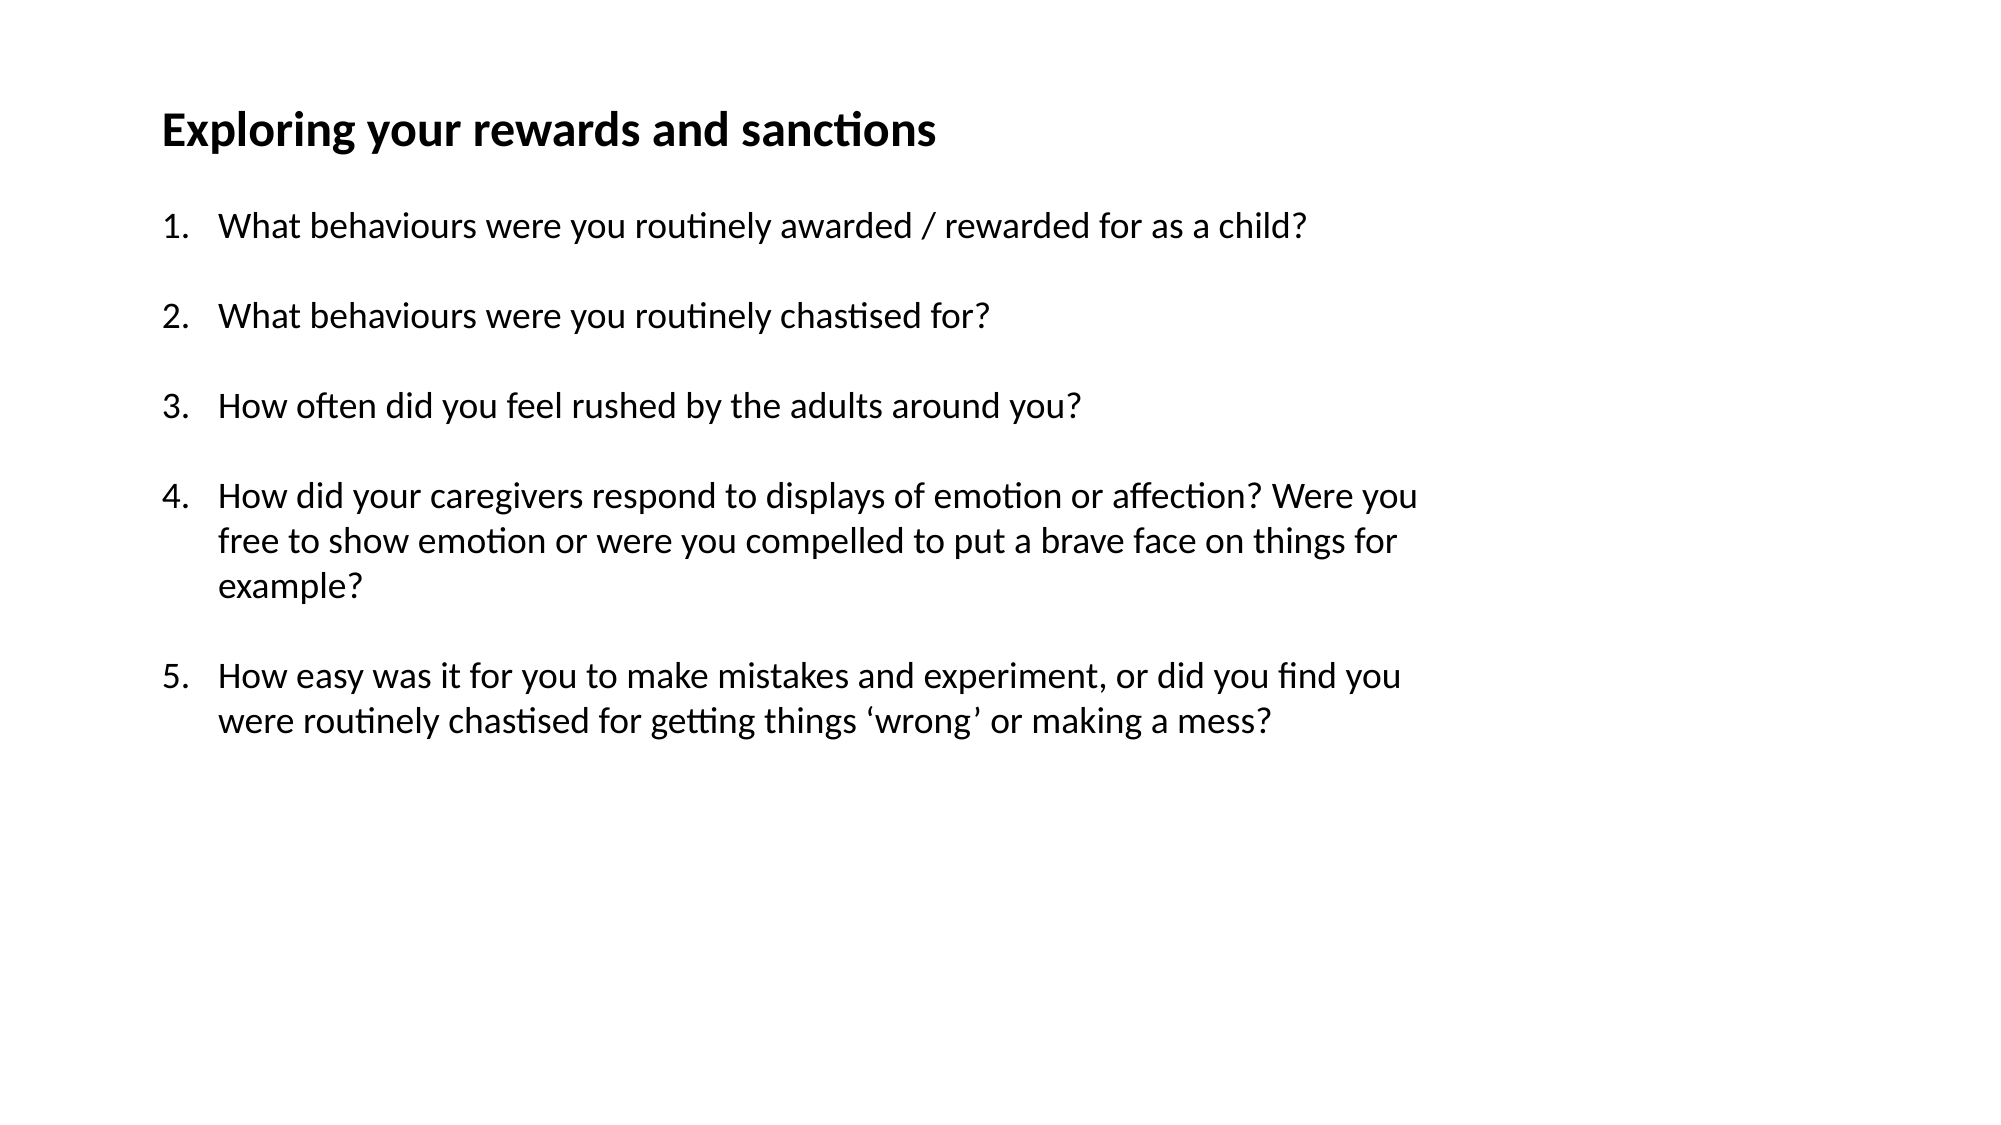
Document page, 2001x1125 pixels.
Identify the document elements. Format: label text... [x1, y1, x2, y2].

text_box Exploring your rewards and sanctions What behaviours were you routinely awarded / rewarded for as a child? What behaviours were you routinely chastised for? How often did you feel rushed by the adults around you? How did your caregivers respond to displays of emotion or affection? Were you free to show emotion or were you compelled to put a brave face on things for example? How easy was it for you to make mistakes and experiment, or did you find you were routinely chastised for getting things ‘wrong’ or making a mess? [147, 88, 1500, 820]
